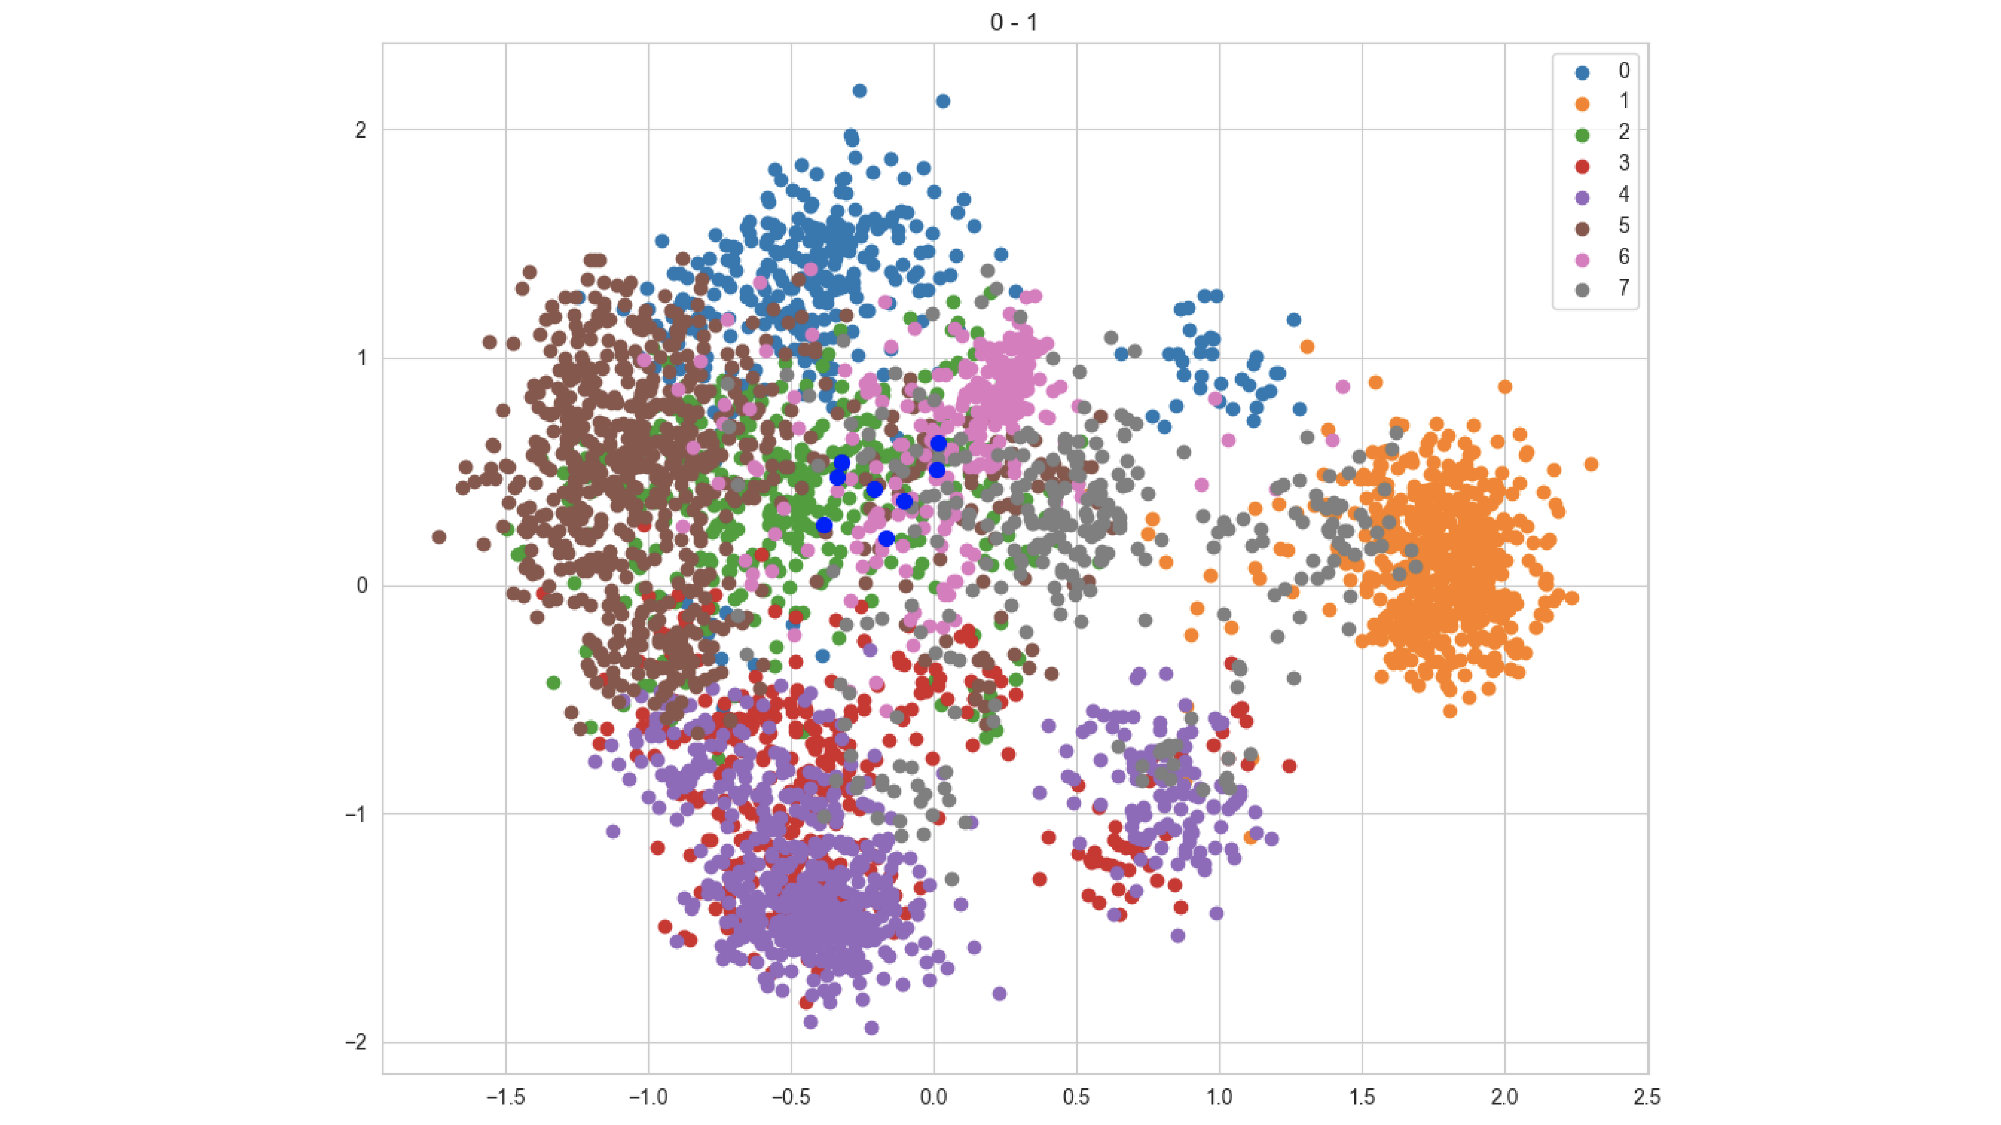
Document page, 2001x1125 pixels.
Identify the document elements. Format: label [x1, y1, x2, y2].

picture [331, 0, 1669, 1125]
